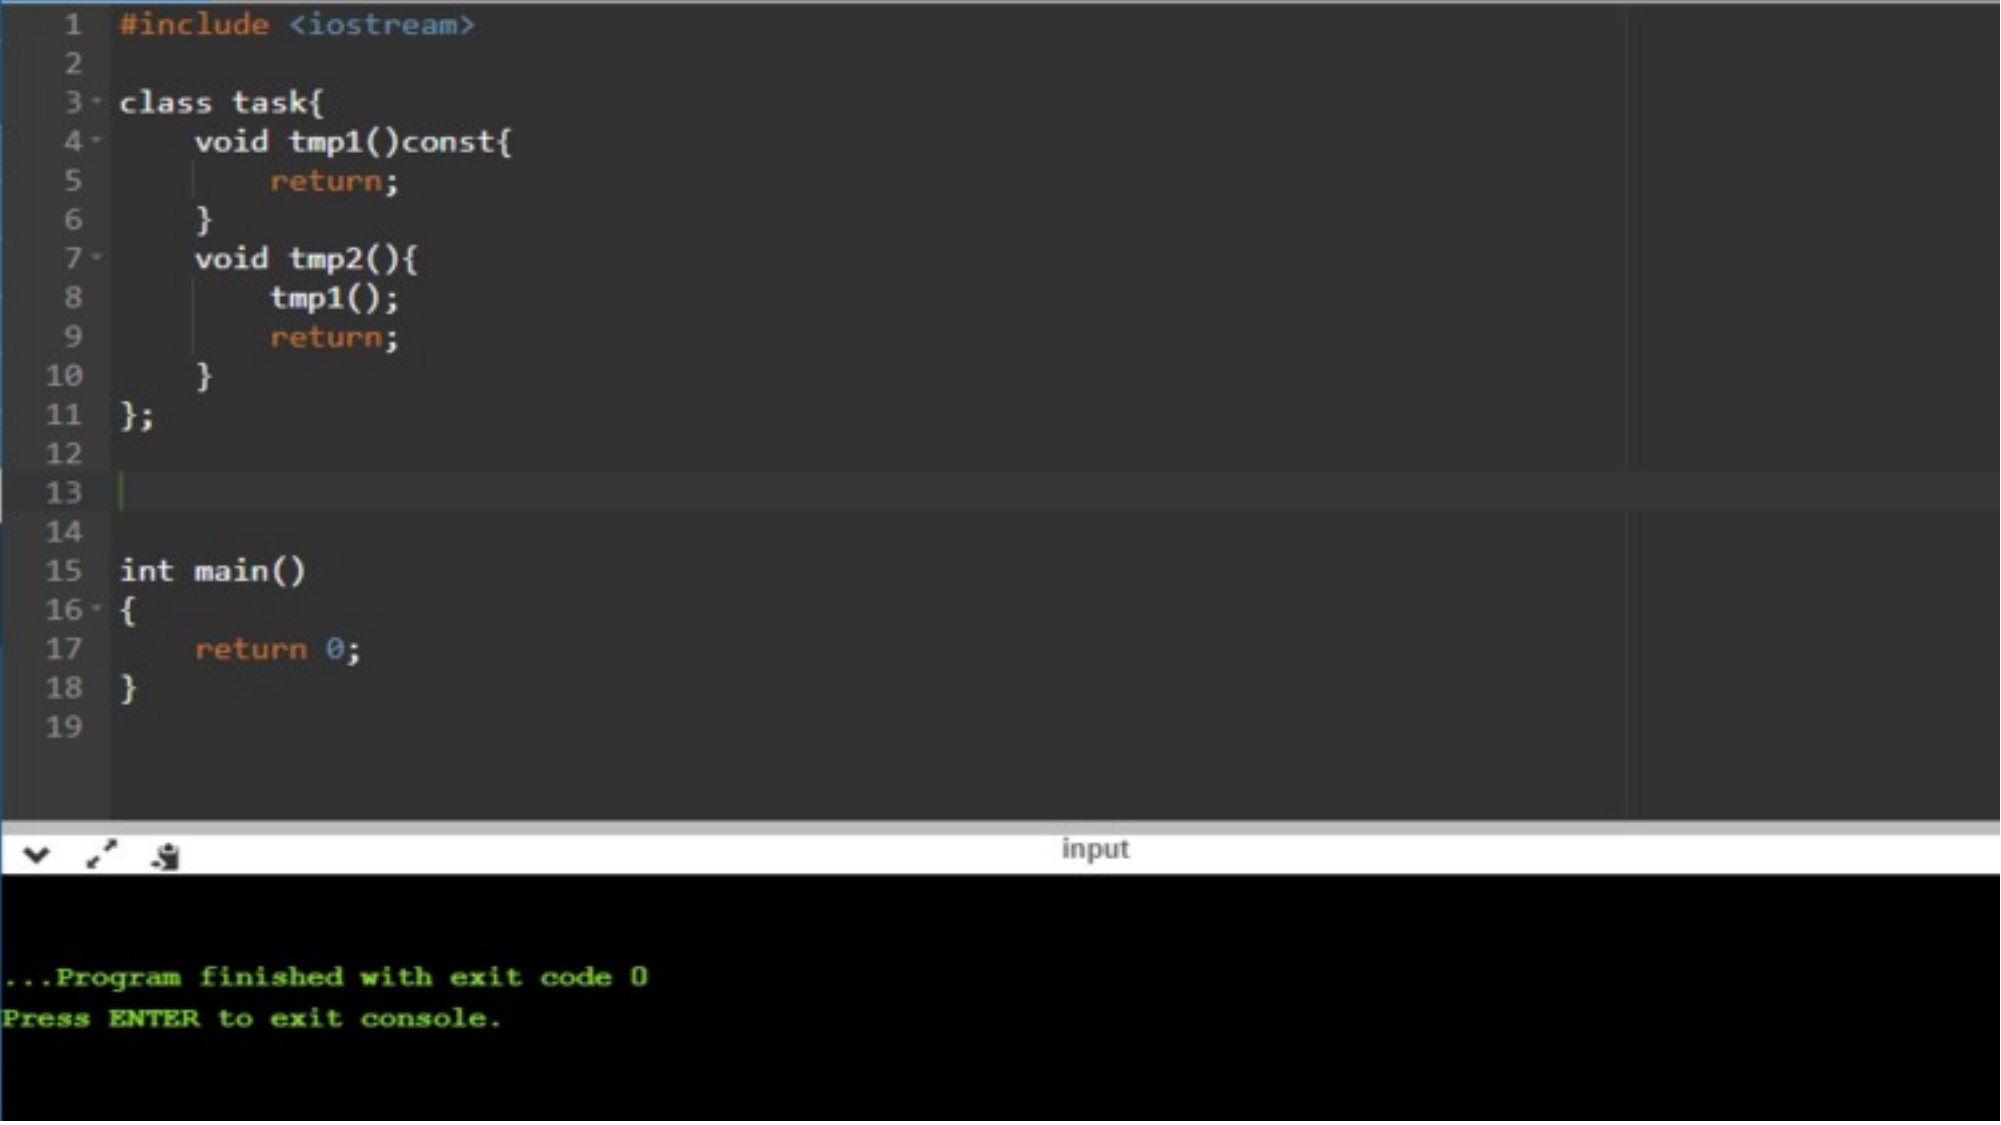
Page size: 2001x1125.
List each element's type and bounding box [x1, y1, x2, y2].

list [0, 0, 2000, 1121]
